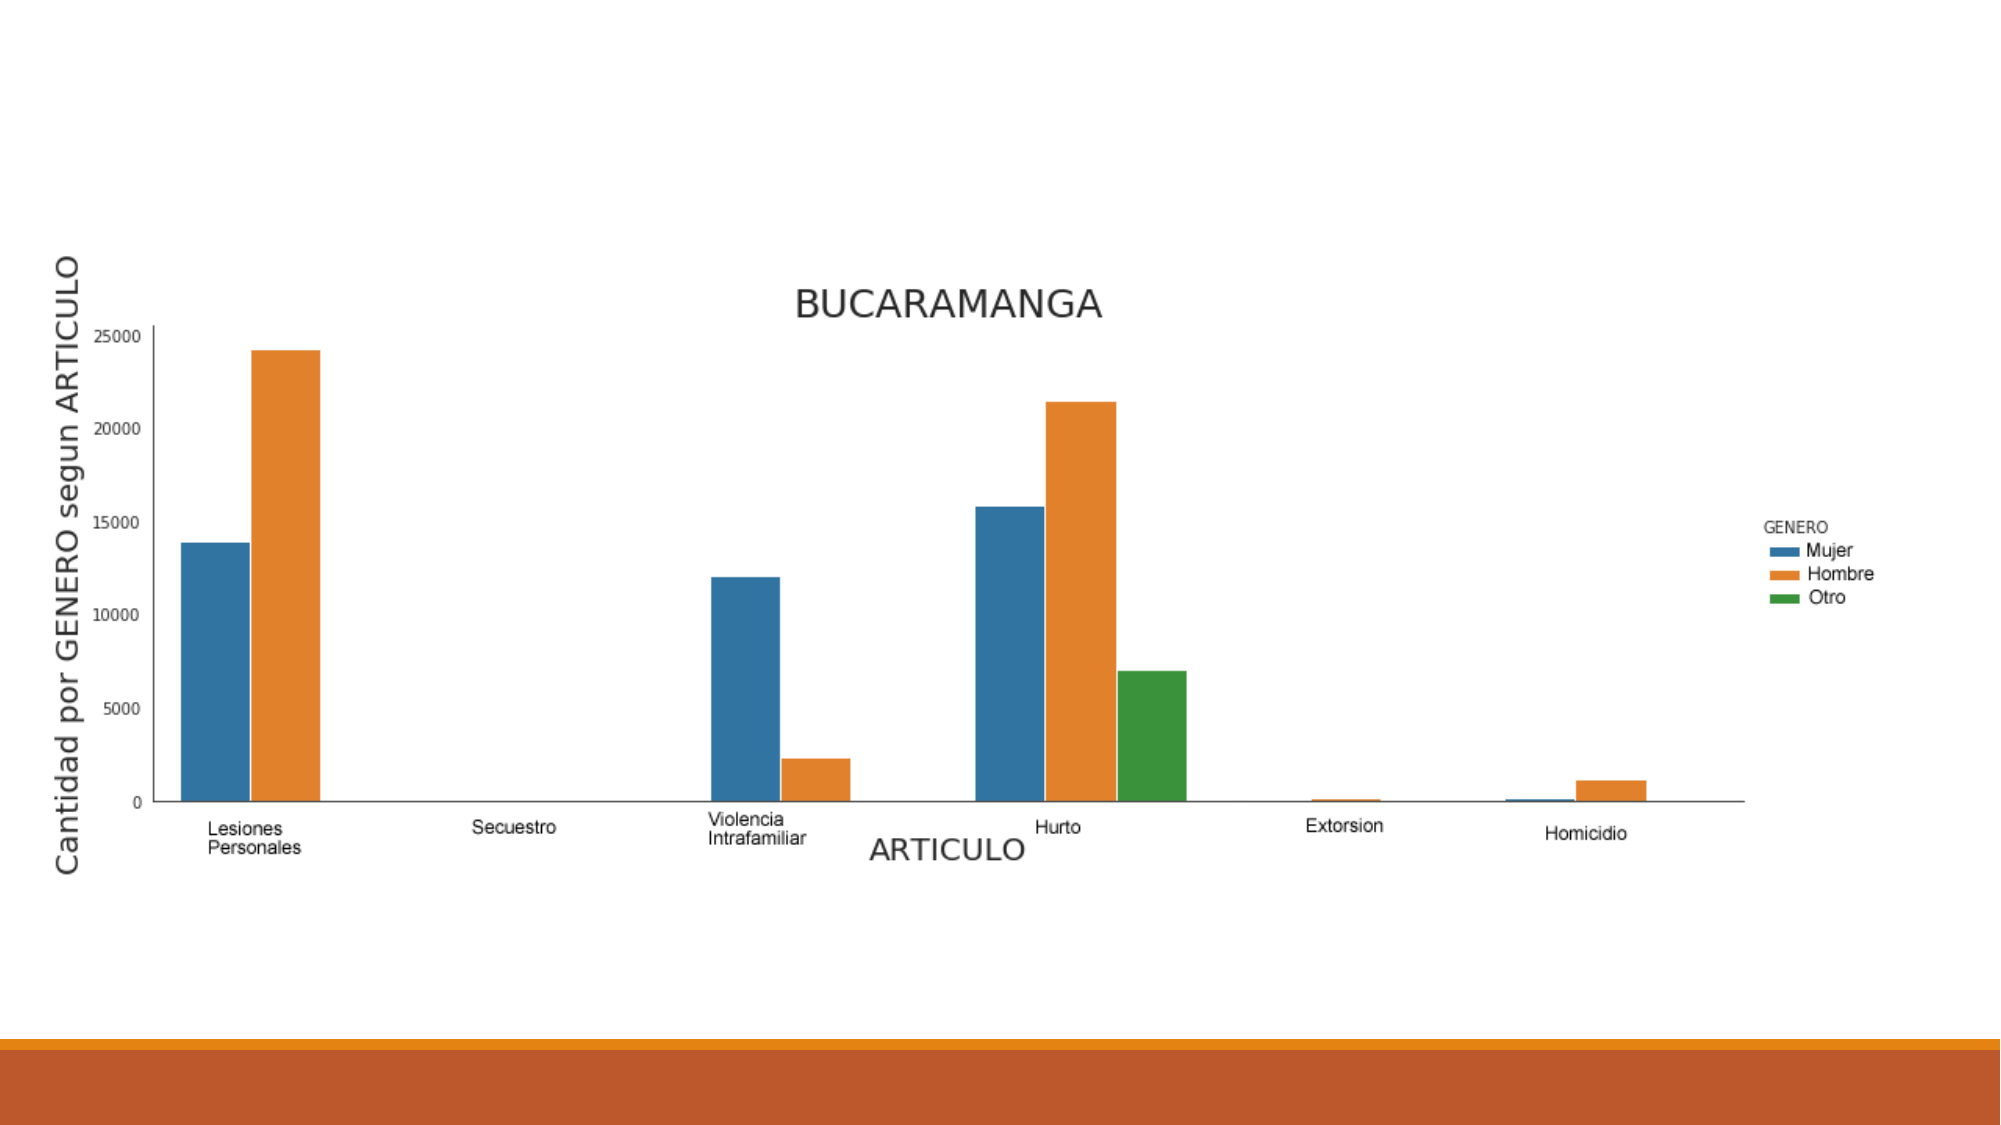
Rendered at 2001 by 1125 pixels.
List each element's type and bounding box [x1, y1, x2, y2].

picture [3, 240, 1997, 884]
